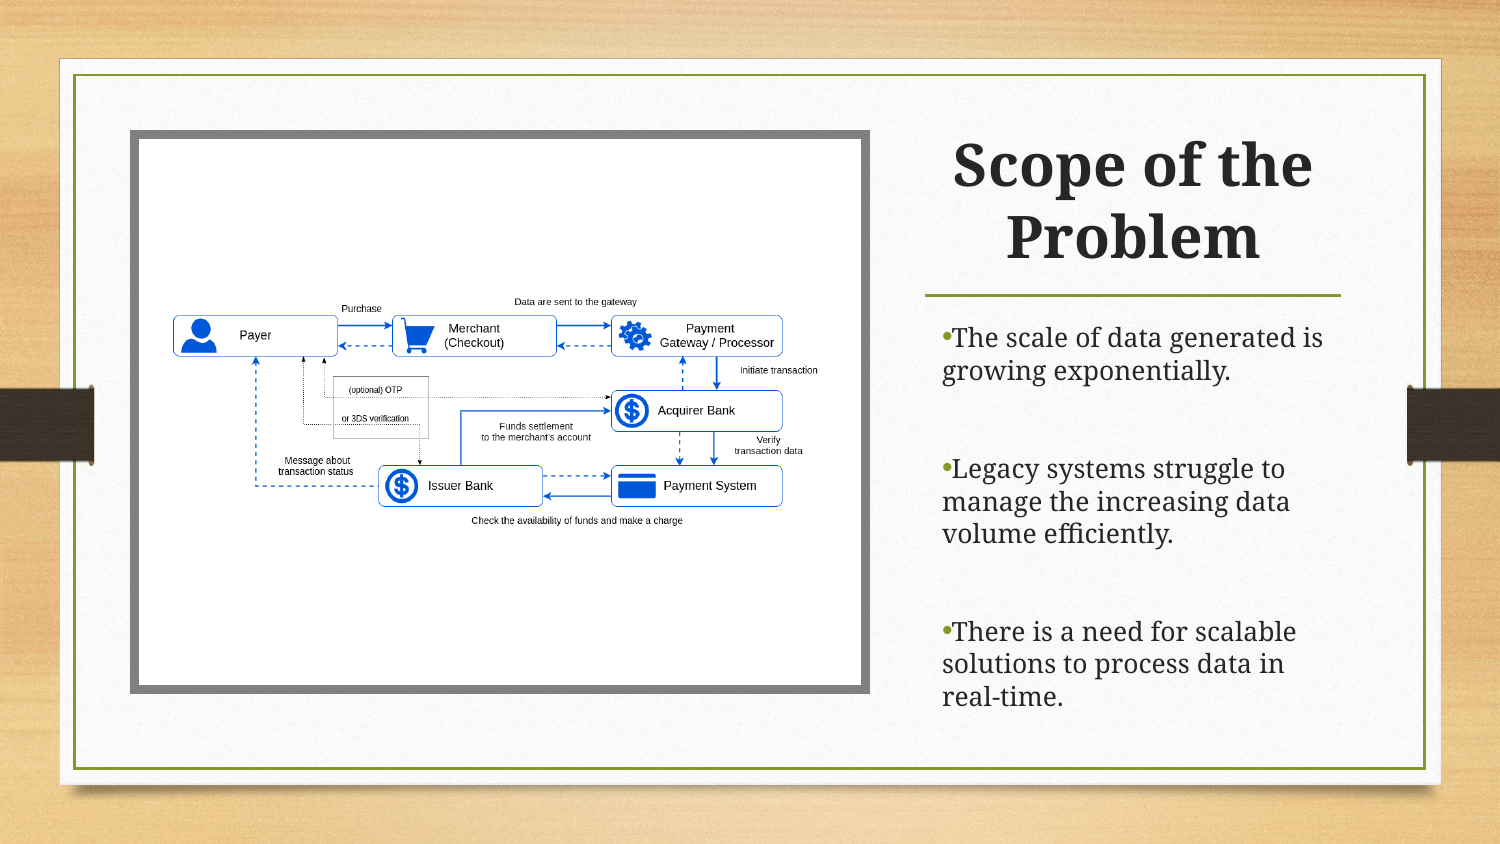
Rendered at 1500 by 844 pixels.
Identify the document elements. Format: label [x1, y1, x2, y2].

picture [173, 294, 824, 528]
text_box [0, 0, 1500, 844]
